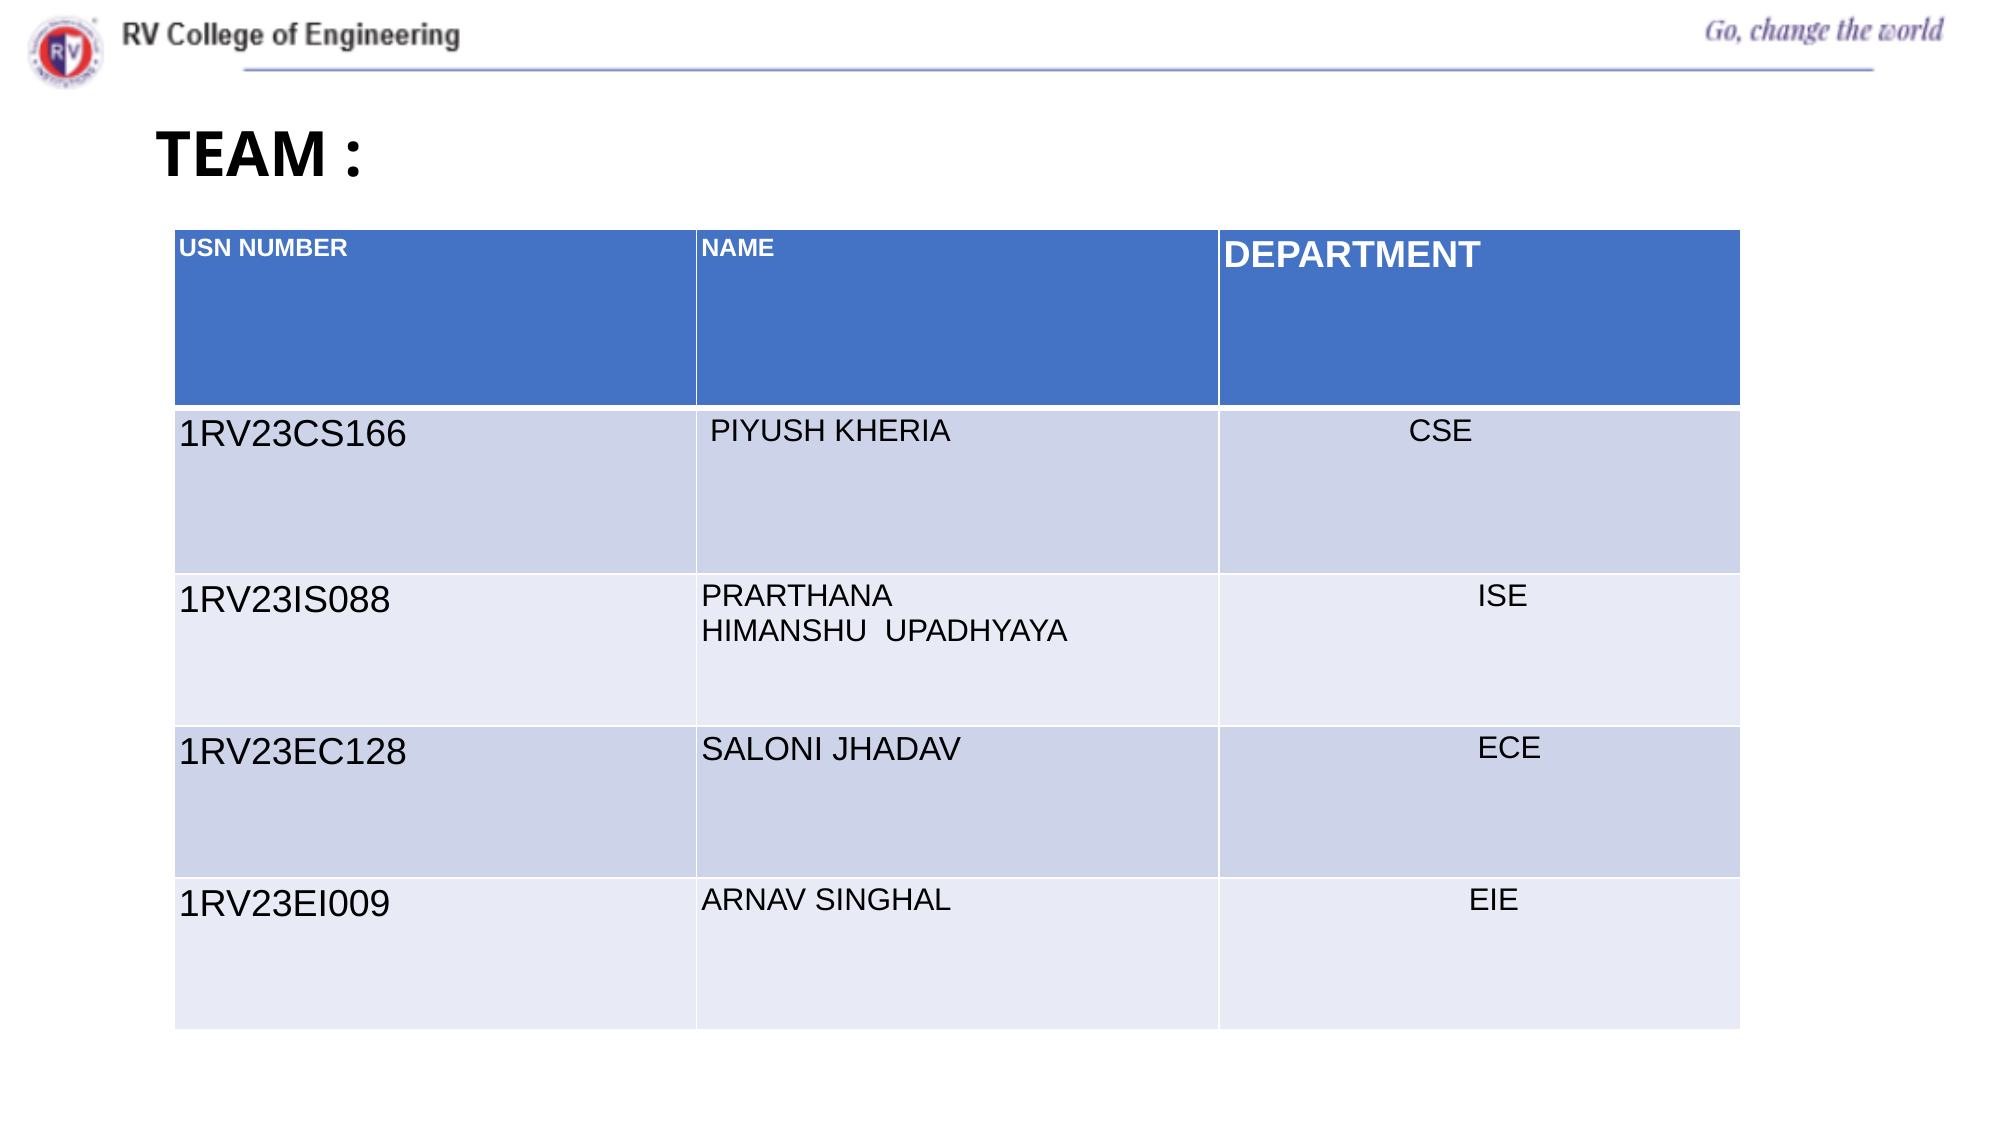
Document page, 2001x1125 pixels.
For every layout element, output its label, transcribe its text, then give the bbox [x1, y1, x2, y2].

table_cell PRARTHANA HIMANSHU UPADHYAYA [697, 575, 1218, 725]
table_cell 1RV23EC128 [175, 727, 696, 877]
picture [0, 0, 2000, 96]
table_cell ECE [1220, 727, 1740, 877]
table_cell PIYUSH KHERIA [697, 411, 1218, 573]
table_header DEPARTMENT [1220, 230, 1740, 405]
table_header NAME [697, 230, 1218, 405]
table_cell ARNAV SINGHAL [697, 879, 1218, 1029]
table_cell 1RV23CS166 [175, 411, 696, 573]
table_cell ISE [1220, 575, 1740, 725]
list TEAM : [122, 121, 1824, 270]
table_cell EIE [1220, 879, 1740, 1029]
table_cell 1RV23IS088 [175, 575, 696, 725]
table_cell 1RV23EI009 [175, 879, 696, 1029]
table_header USN NUMBER [175, 230, 696, 405]
table_cell CSE [1220, 411, 1740, 573]
table_cell SALONI JHADAV [697, 727, 1218, 877]
